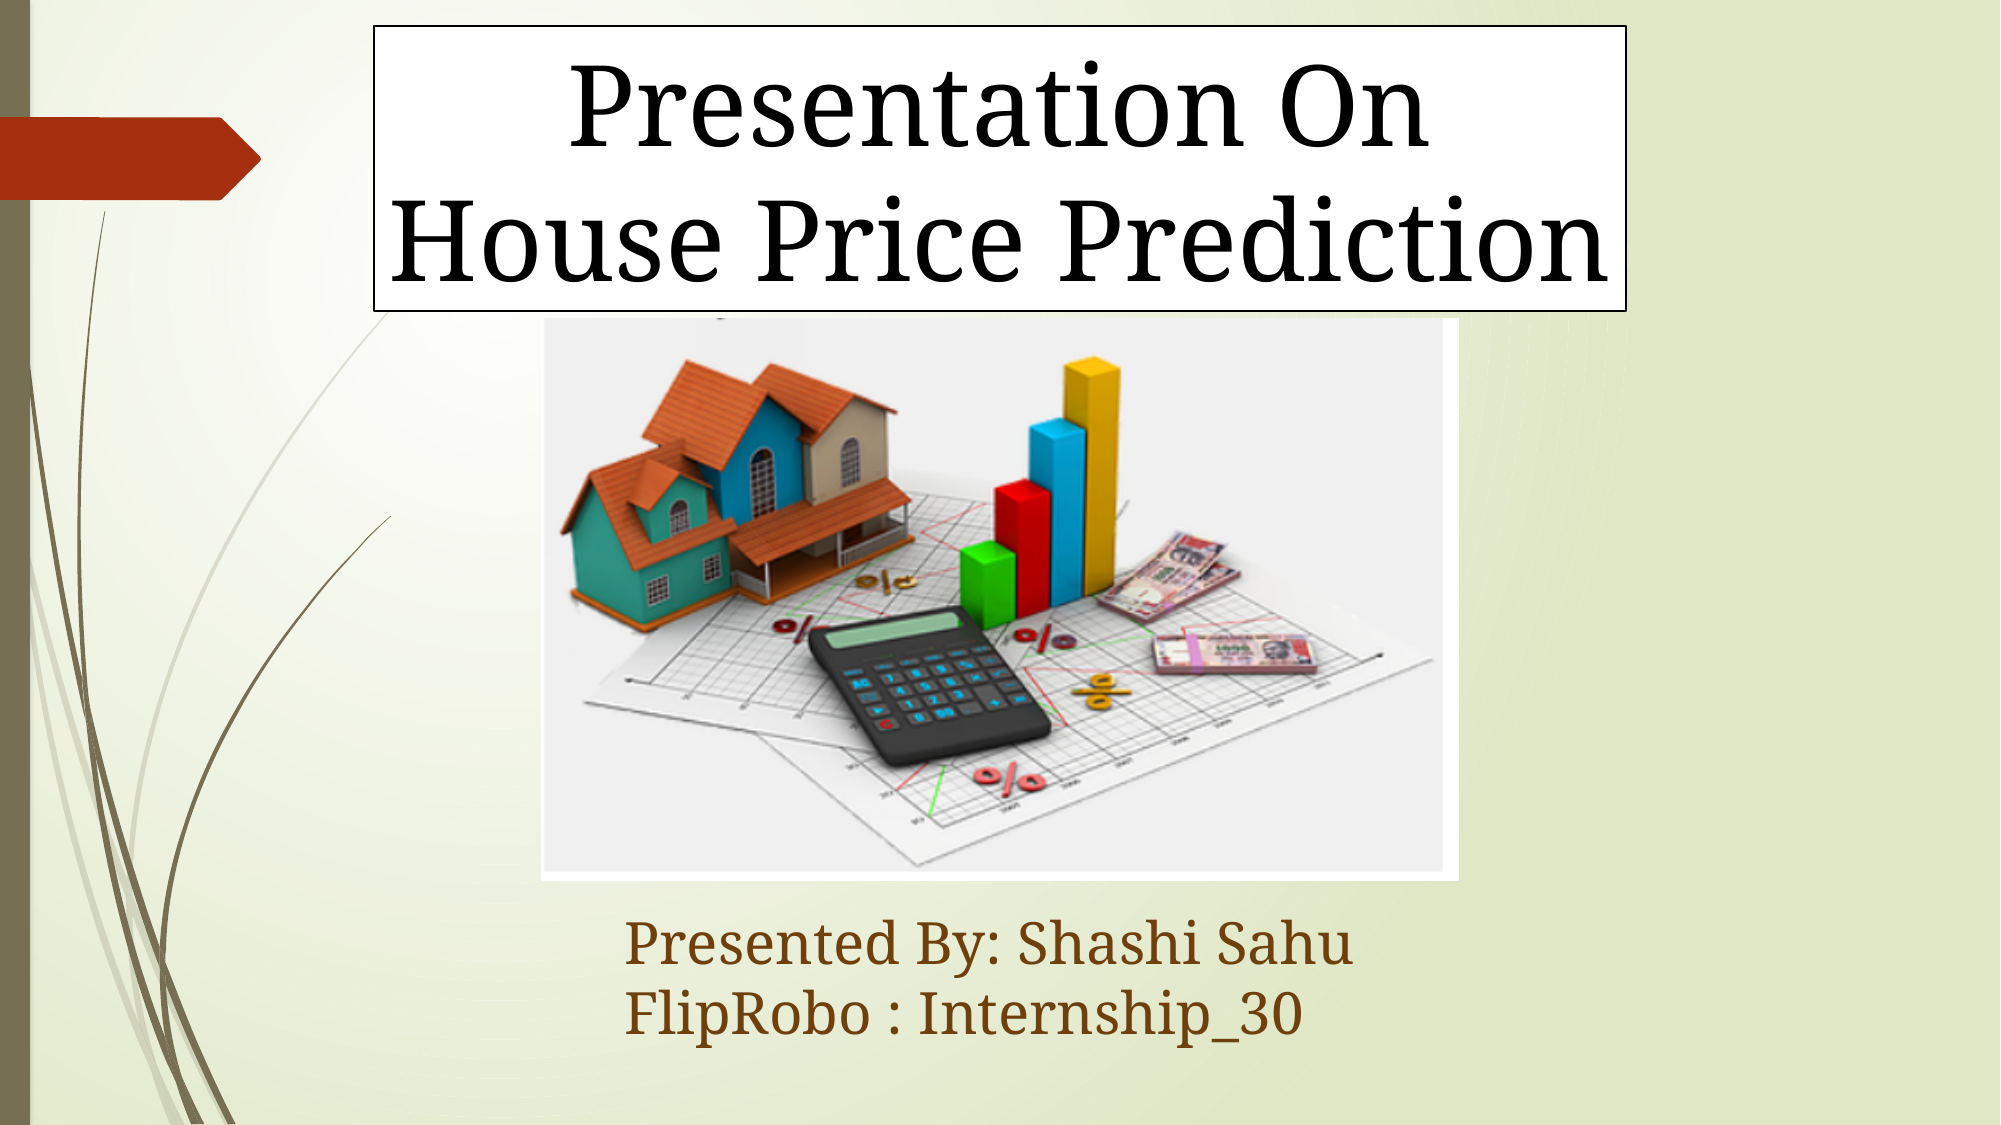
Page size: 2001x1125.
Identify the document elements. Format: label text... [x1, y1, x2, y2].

text_box Presented By: Shashi Sahu FlipRobo : Internship_30 [609, 899, 1383, 1054]
picture [540, 318, 1459, 882]
text_box Presentation On House Price Prediction [373, 25, 1627, 312]
